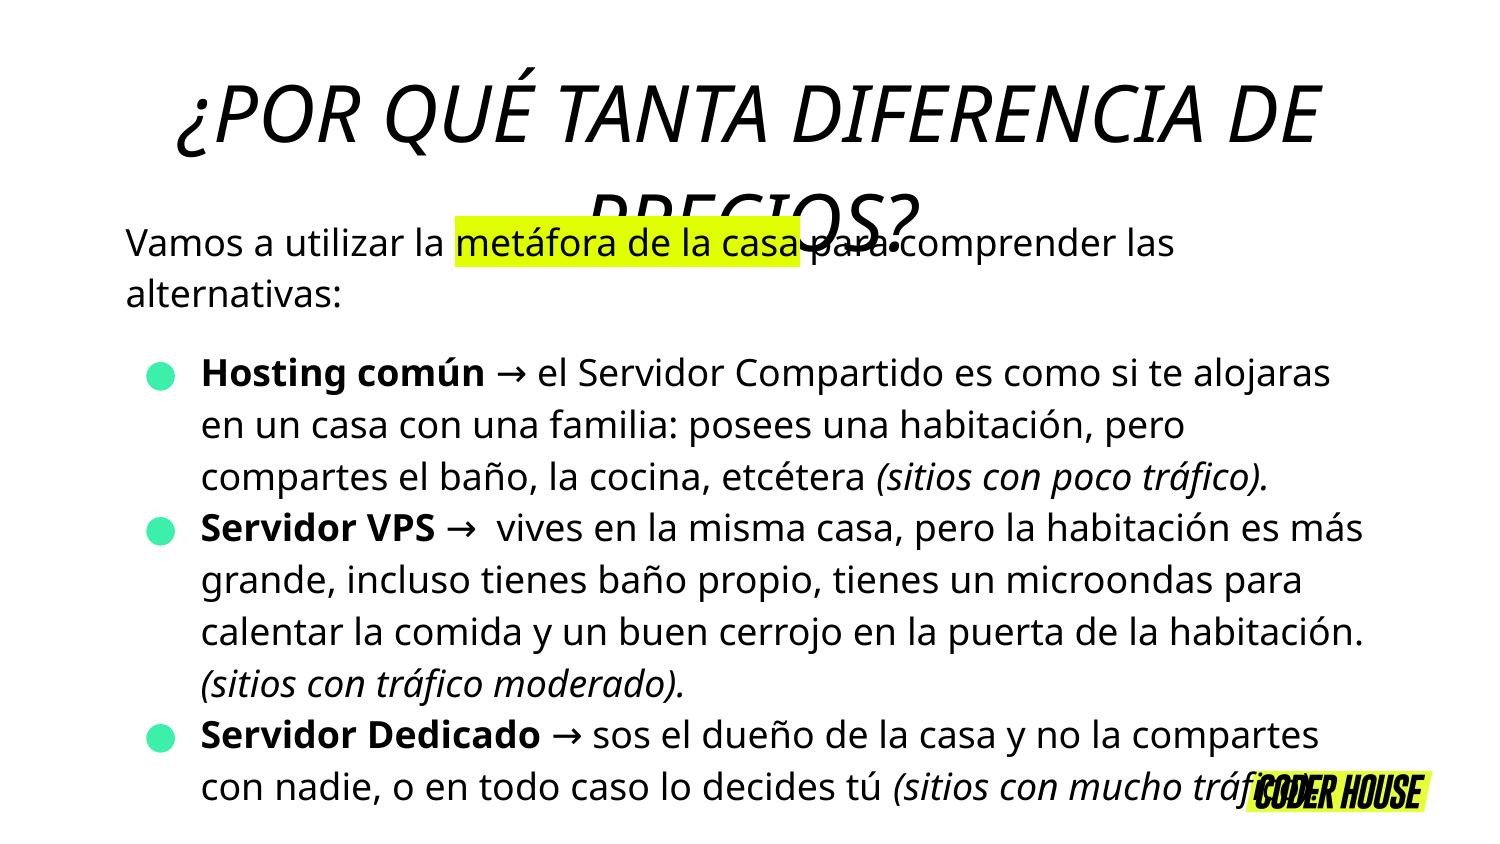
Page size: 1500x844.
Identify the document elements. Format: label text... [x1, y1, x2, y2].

picture [1241, 764, 1437, 819]
text_box Vamos a utilizar la metáfora de la casa para comprender las alternativas: Hosting común → el Servidor Compartido es como si te alojaras en un casa con una familia: posees una habitación, pero compartes el baño, la cocina, etcétera (sitios con poco tráfico). Servidor VPS → vives en la misma casa, pero la habitación es más grande, incluso tienes baño propio, tienes un microondas para calentar la comida y un buen cerrojo en la puerta de la habitación. (sitios con tráfico moderado). Servidor Dedicado → sos el dueño de la casa y no la compartes con nadie, o en todo caso lo decides tú (sitios con mucho tráfico). [110, 196, 1390, 765]
text_box ¿POR QUÉ TANTA DIFERENCIA DE PRECIOS? [105, 33, 1395, 149]
